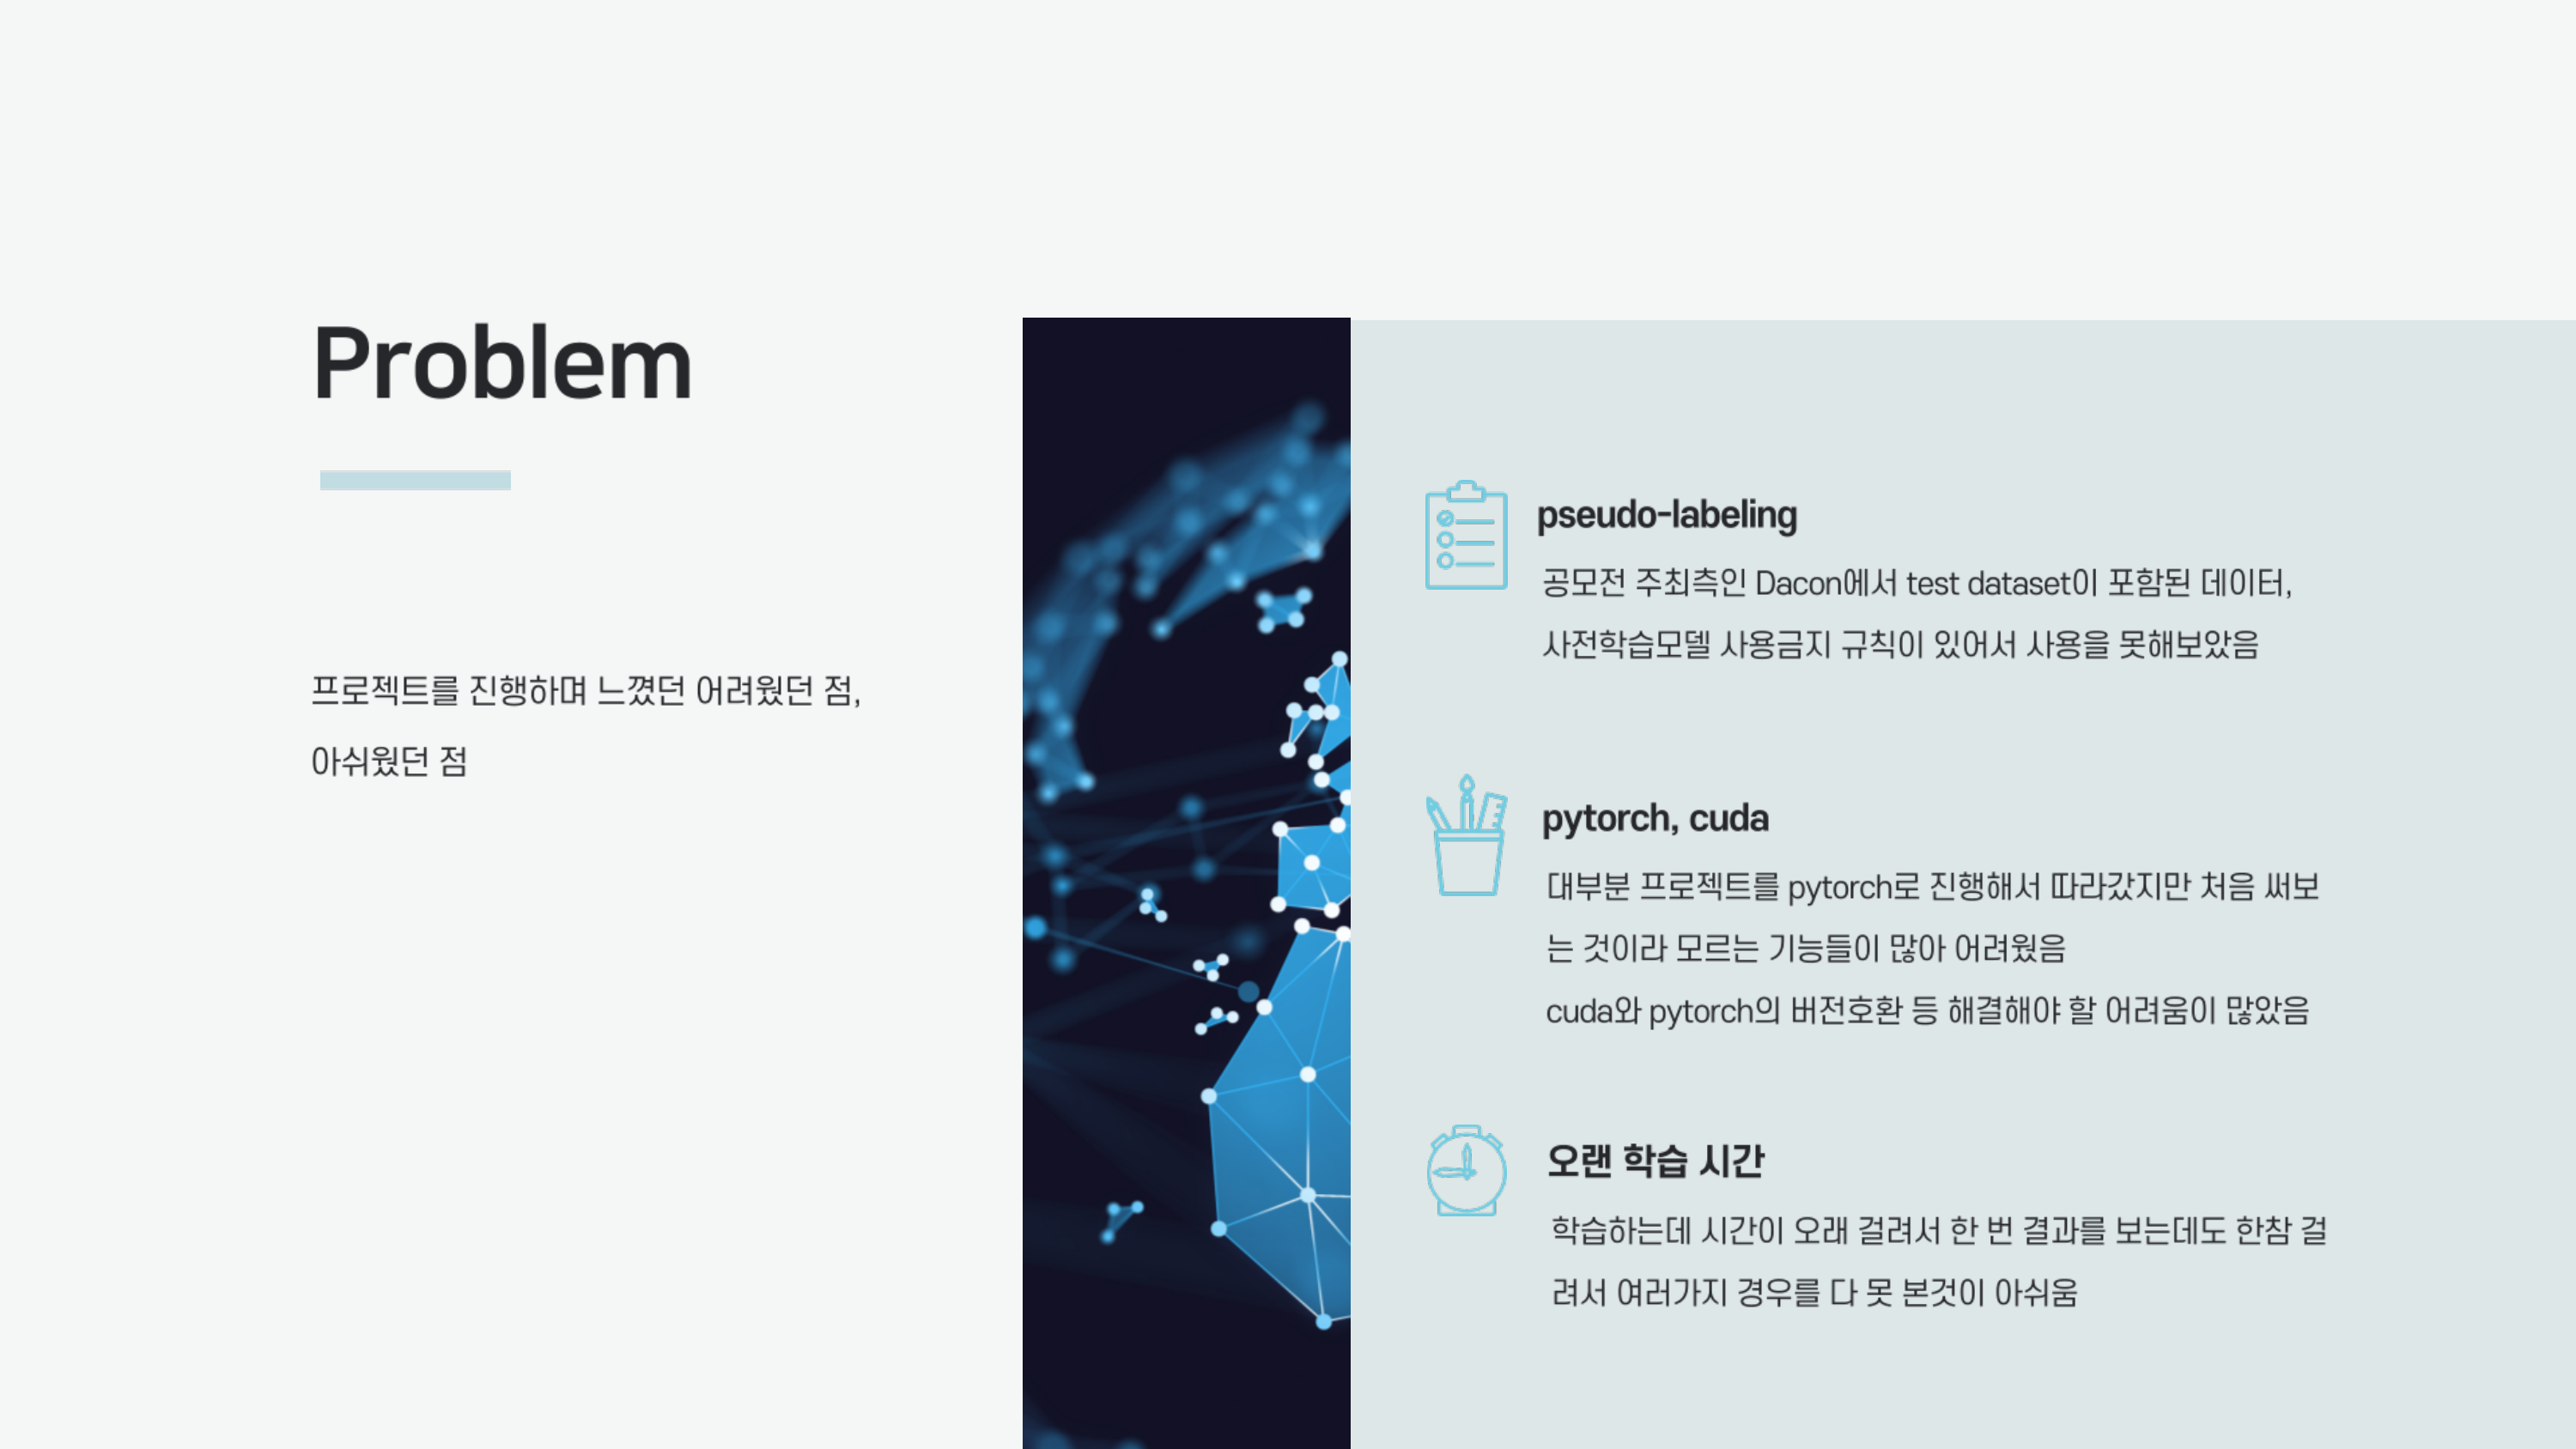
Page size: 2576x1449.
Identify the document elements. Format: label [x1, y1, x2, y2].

text_box [1427, 1125, 1507, 1217]
picture [1541, 1130, 1783, 1195]
picture [1536, 786, 1786, 858]
text_box [1426, 773, 1508, 896]
picture [1546, 1205, 2341, 1322]
text_box [1353, 320, 2576, 1449]
picture [1537, 557, 2311, 674]
picture [295, 282, 734, 444]
text_box [1425, 480, 1509, 590]
text_box [320, 445, 512, 516]
text_box [1023, 318, 1351, 1449]
picture [305, 663, 879, 791]
picture [1542, 861, 2333, 1046]
picture [1532, 482, 1814, 554]
